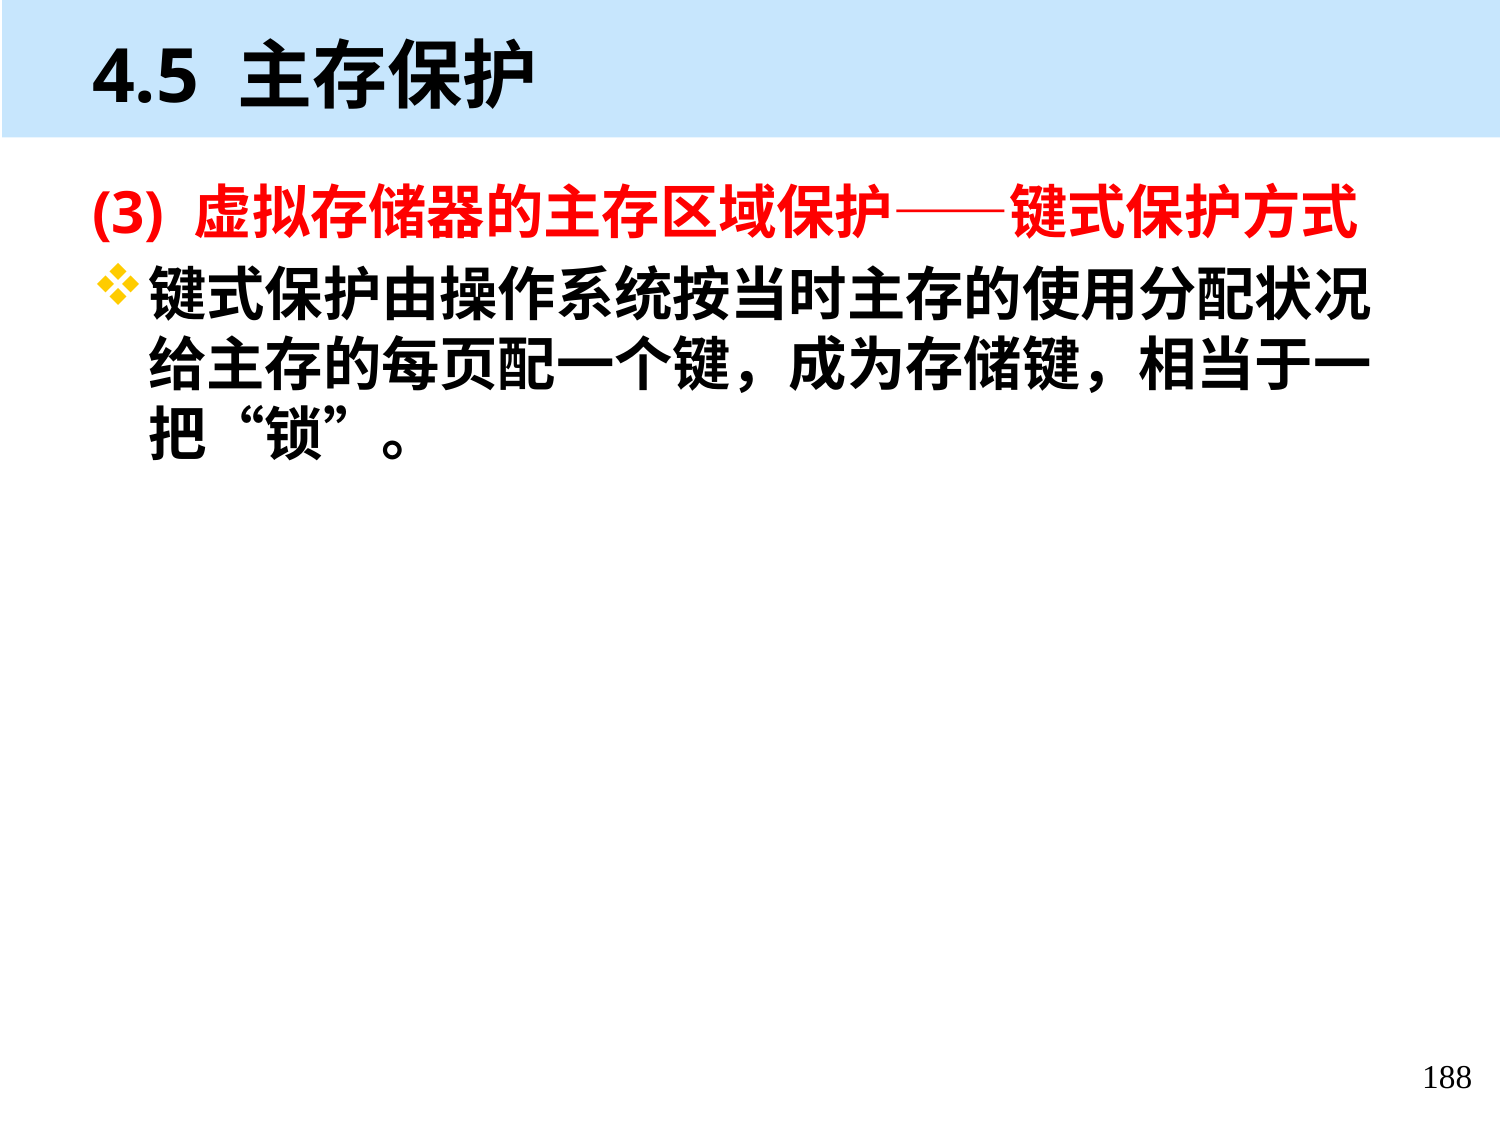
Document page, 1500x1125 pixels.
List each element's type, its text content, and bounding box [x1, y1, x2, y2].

list (3) 虚拟存储器的主存区域保护——键式保护方式 键式保护由操作系统按当时主存的使用分配状况给主存的每页配一个键，成为存储键，相当于一把“锁”。 [76, 167, 1428, 1063]
title 4.5 主存保护 [76, 21, 1365, 123]
